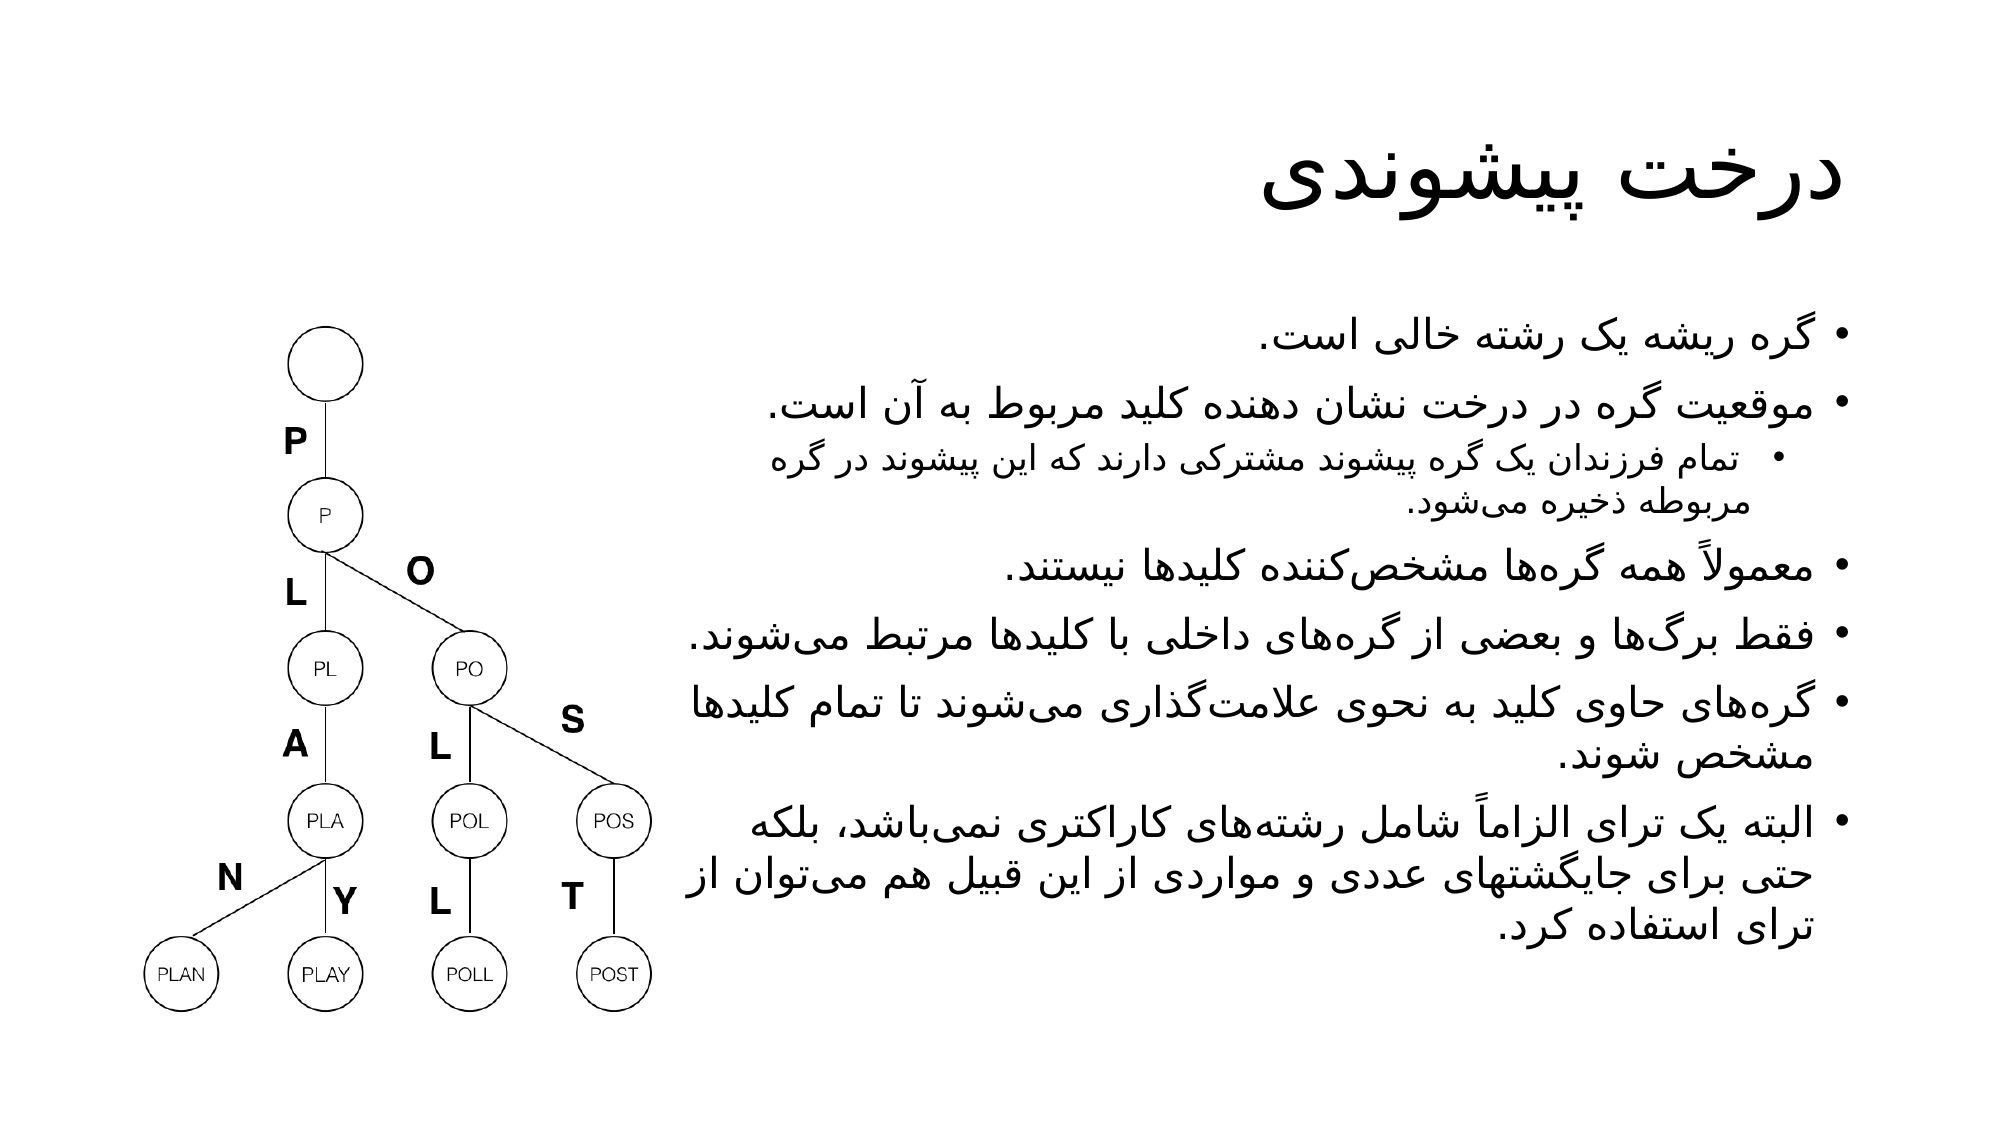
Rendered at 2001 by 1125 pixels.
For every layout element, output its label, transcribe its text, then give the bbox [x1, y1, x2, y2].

title درخت پیشوندی [137, 59, 1863, 278]
picture [137, 325, 656, 1014]
list گره ریشه یک رشته خالی است. موقعیت گره در درخت نشان دهنده کلید مربوط به آن است. تمام فرزندان یک گره پیشوند مشترکی دارند که این پیشوند در گره مربوطه ذخیره می‌شود. معمولاً همه گره‌ها مشخص‌کننده کلیدها نیستند. فقط برگ‌ها و بعضی از گره‌های داخلی با کلیدها مرتبط می‌شوند. گره‌های حاوی کلید به نحوی علامت‌گذاری می‌شوند تا تمام کلیدها مشخص شوند. البته یک ترای الزاماً شامل رشته‌های کاراکتری نمی‌باشد، بلکه حتی برای جایگشتهای عددی و مواردی از این قبیل هم می‌توان از ترای استفاده کرد. [670, 299, 1863, 1014]
